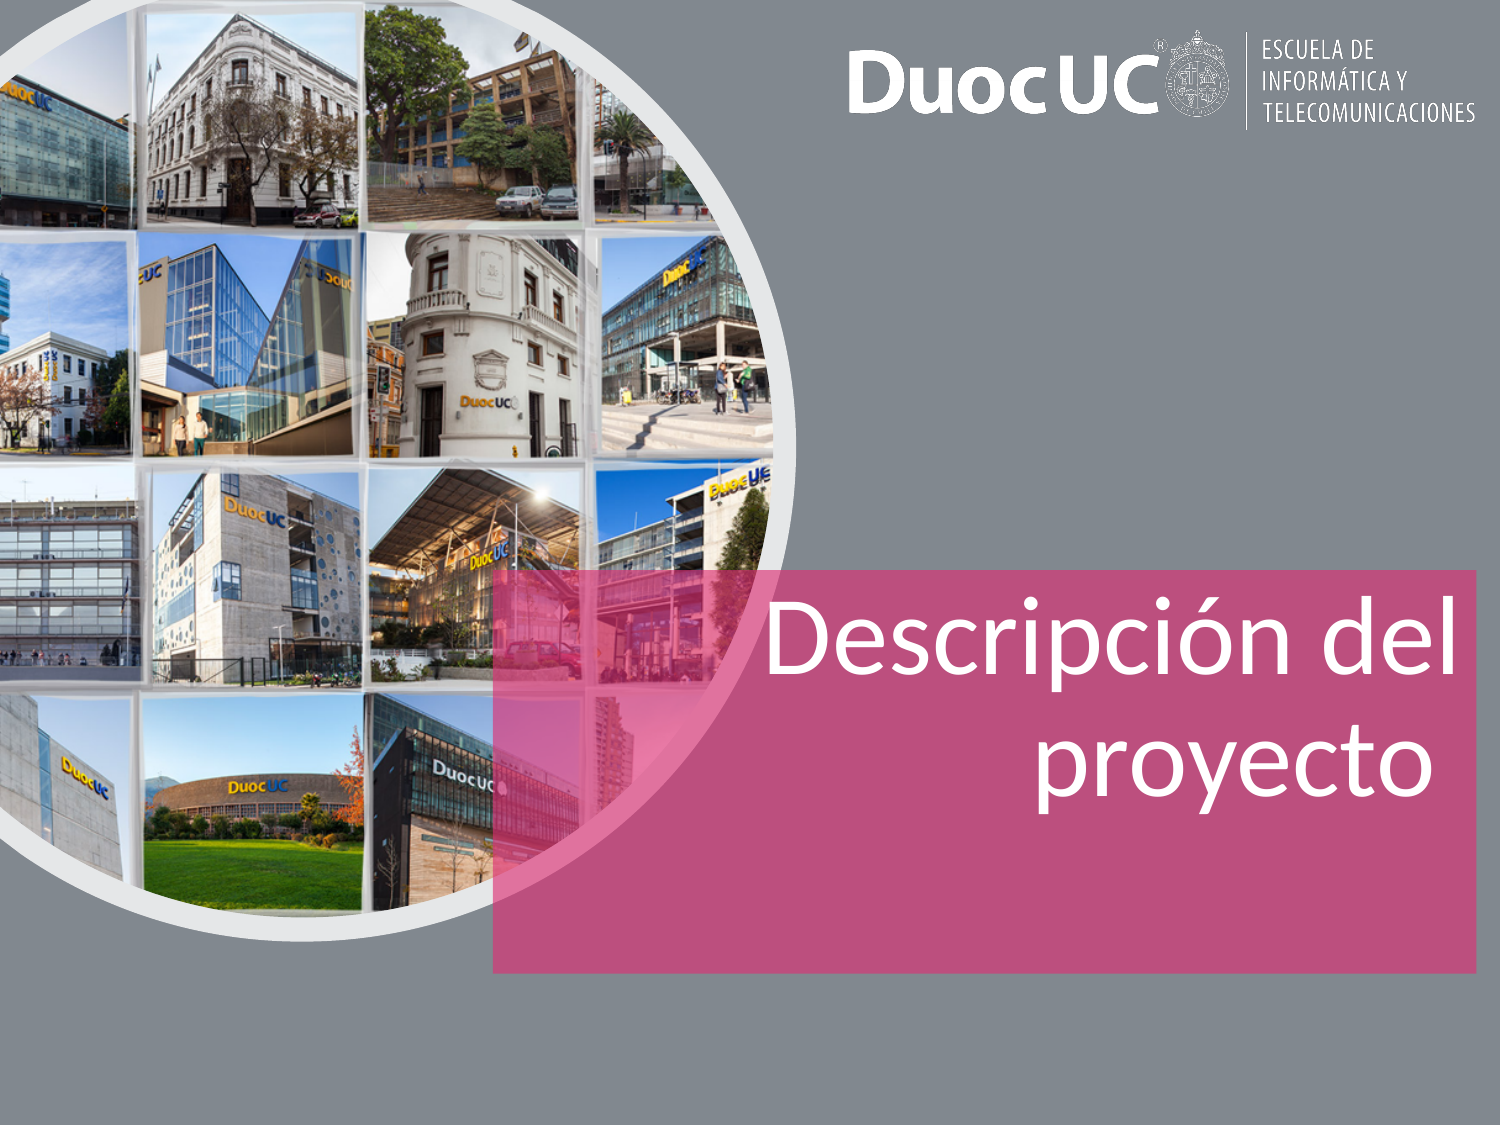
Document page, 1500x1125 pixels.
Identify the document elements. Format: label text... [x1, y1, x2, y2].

title Descripción del proyecto [492, 570, 1477, 974]
picture [849, 30, 1475, 130]
picture [0, 0, 774, 918]
